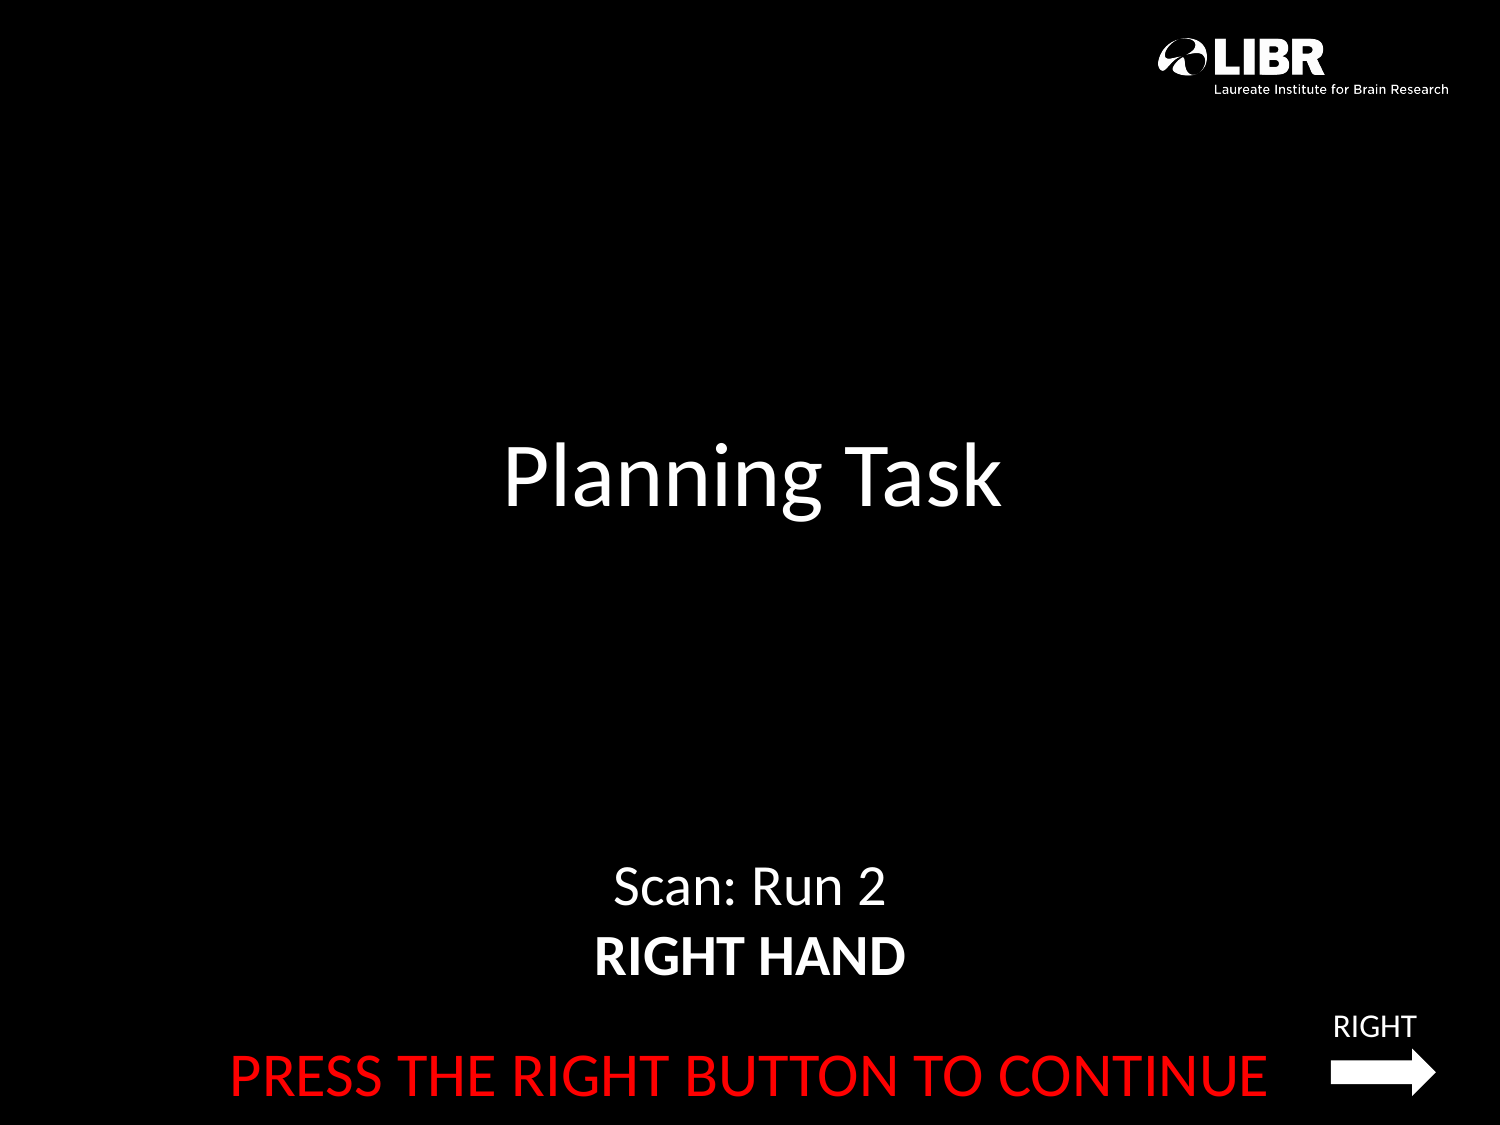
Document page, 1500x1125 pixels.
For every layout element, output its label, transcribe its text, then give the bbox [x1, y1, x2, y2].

text_box PRESS THE RIGHT BUTTON TO CONTINUE [0, 1017, 1249, 1125]
picture [1158, 38, 1448, 94]
text_box RIGHT [1249, 996, 1500, 1125]
title Planning Task [59, 349, 1448, 591]
text_box Scan: Run 2 RIGHT HAND [574, 839, 927, 995]
text_box [1330, 1047, 1437, 1097]
